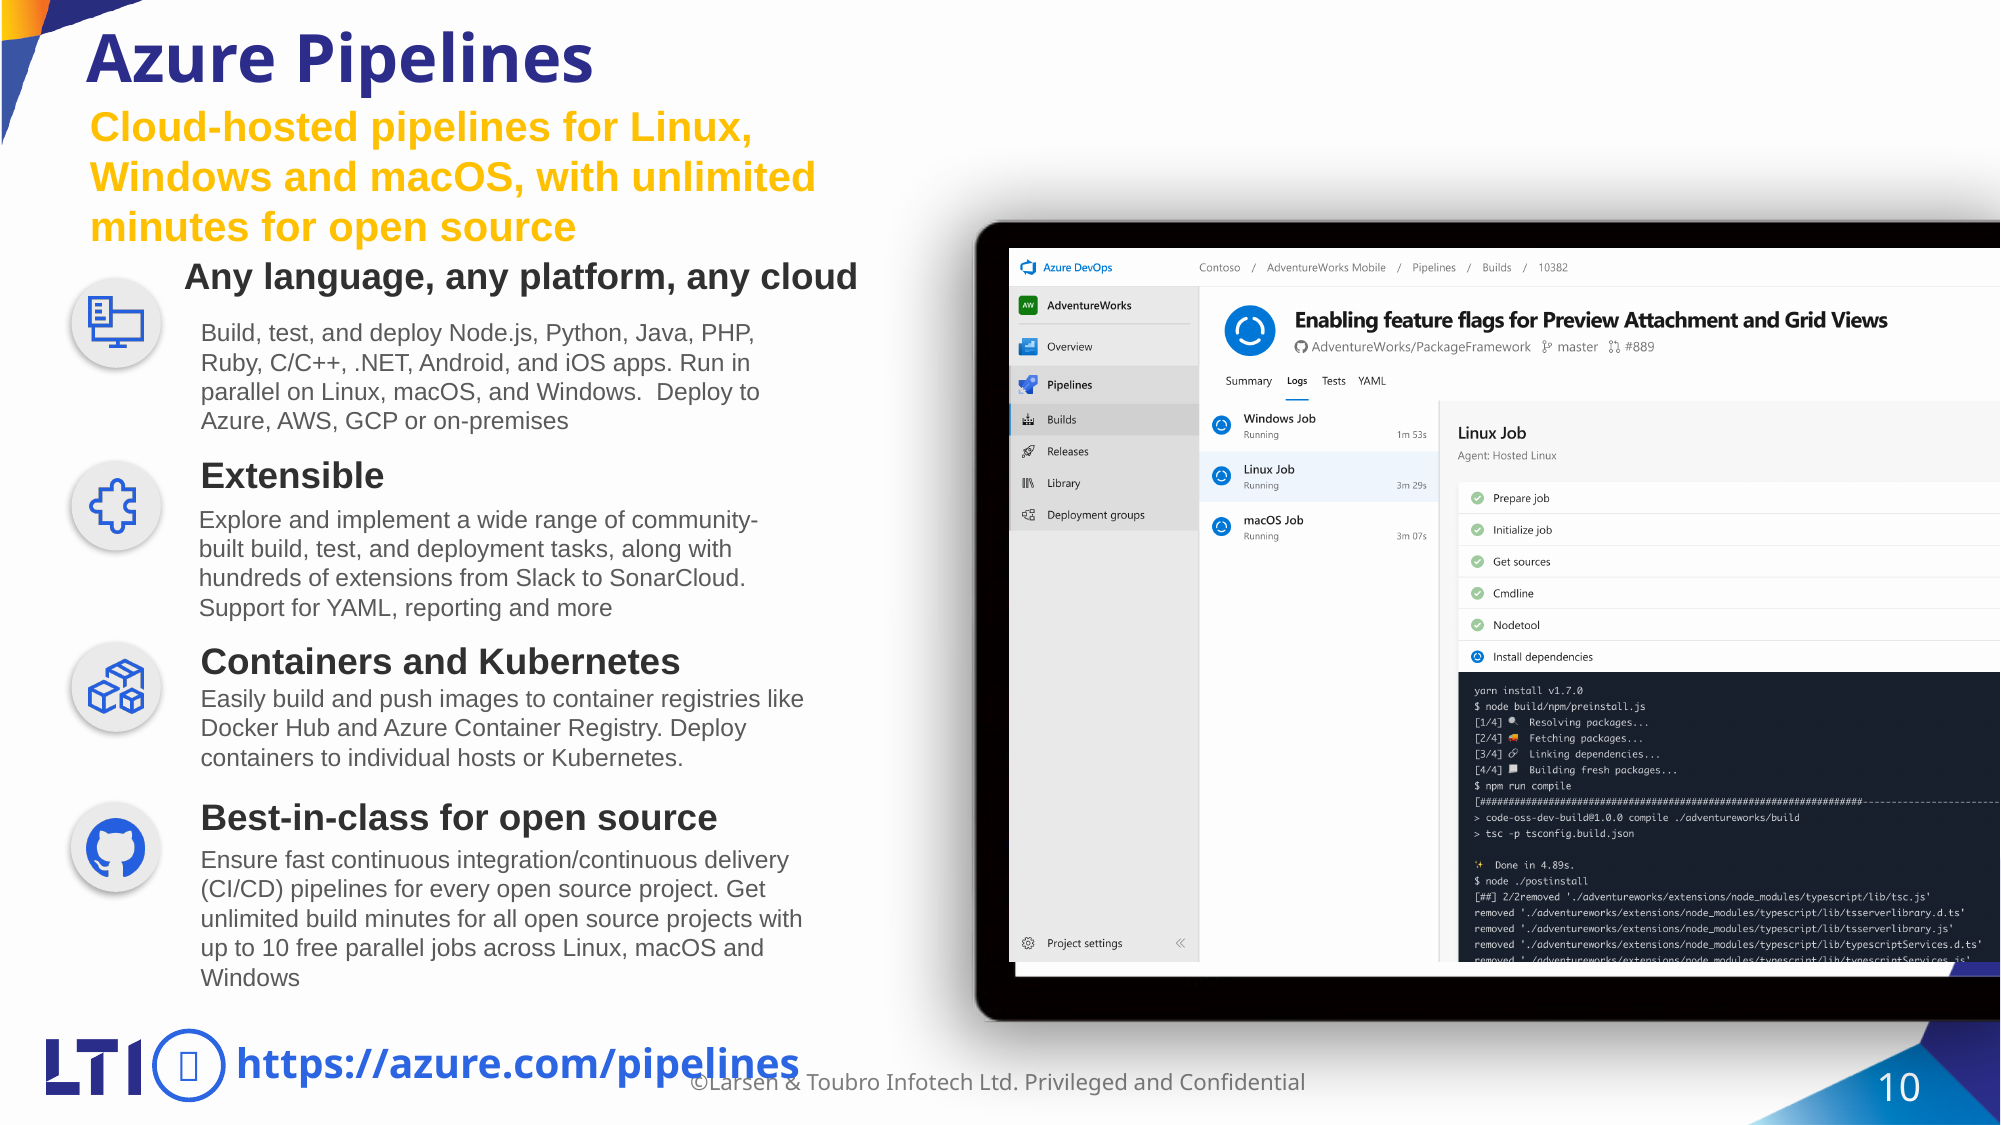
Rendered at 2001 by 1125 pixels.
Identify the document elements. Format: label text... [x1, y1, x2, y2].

text_box Easily build and push images to container registries like Docker Hub and Azure Container Registry. Deploy containers to individual hosts or Kubernetes. [171, 659, 803, 795]
text_box Extensible [171, 437, 760, 480]
text_box [70, 641, 162, 733]
text_box [70, 460, 162, 552]
title Azure Pipelines [86, 0, 1947, 50]
text_box  [154, 1030, 224, 1100]
text_box [92, 886, 140, 893]
picture [808, 123, 2001, 1125]
text_box Containers and Kubernetes [171, 622, 760, 659]
text_box [70, 277, 162, 369]
picture [88, 658, 144, 714]
text_box Any language, any platform, any cloud [154, 237, 803, 318]
text_box [70, 801, 161, 877]
picture [89, 478, 136, 534]
text_box Build, test, and deploy Node.js, Python, Java, PHP, Ruby, C/C++, .NET, Android, and iOS apps. Run in parallel on Linux, macOS, and Windows. Deploy to Azure, AWS, GCP or on-premises [171, 293, 803, 459]
text_box https://azure.com/pipelines [235, 1038, 803, 1088]
picture [86, 818, 145, 877]
text_box Explore and implement a wide range of community-built build, test, and deployment tasks, along with hundreds of extensions from Slack to SonarCloud. Support for YAML, reporting and more [169, 480, 803, 645]
text_box Best-in-class for open source [171, 795, 760, 820]
picture [46, 1039, 141, 1095]
picture [88, 295, 144, 349]
picture [0, 0, 147, 145]
list Cloud-hosted pipelines for Linux, Windows and macOS, with unlimited minutes for open source [89, 99, 930, 232]
text_box Ensure fast continuous integration/continuous delivery (CI/CD) pipelines for every open source project. Get unlimited build minutes for all open source projects with up to 10 free parallel jobs across Linux, macOS and Windows [171, 820, 803, 1015]
